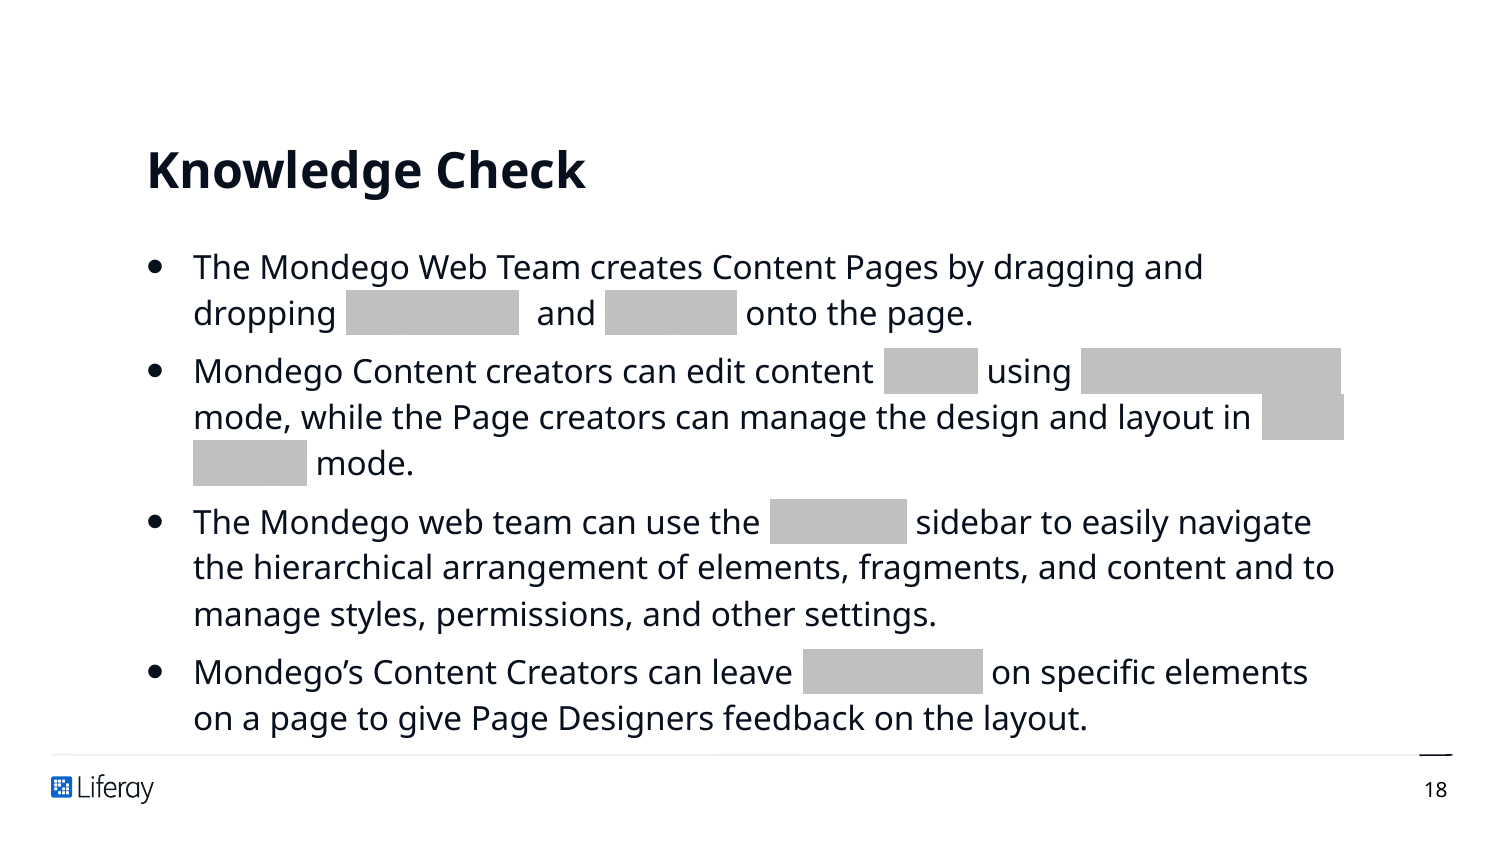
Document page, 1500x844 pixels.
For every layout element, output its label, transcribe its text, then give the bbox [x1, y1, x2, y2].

title Knowledge Check [146, 123, 1151, 225]
list The Mondego Web Team creates Content Pages by dragging and dropping fragments and widgets onto the page. Mondego Content creators can edit content inline using Content Editing mode, while the Page creators can manage the design and layout in Page Design mode. The Mondego web team can use the Browser sidebar to easily navigate the hierarchical arrangement of elements, fragments, and content and to manage styles, permissions, and other settings. Mondego’s Content Creators can leave Comments on specific elements on a page to give Page Designers feedback on the layout. [146, 225, 1354, 592]
